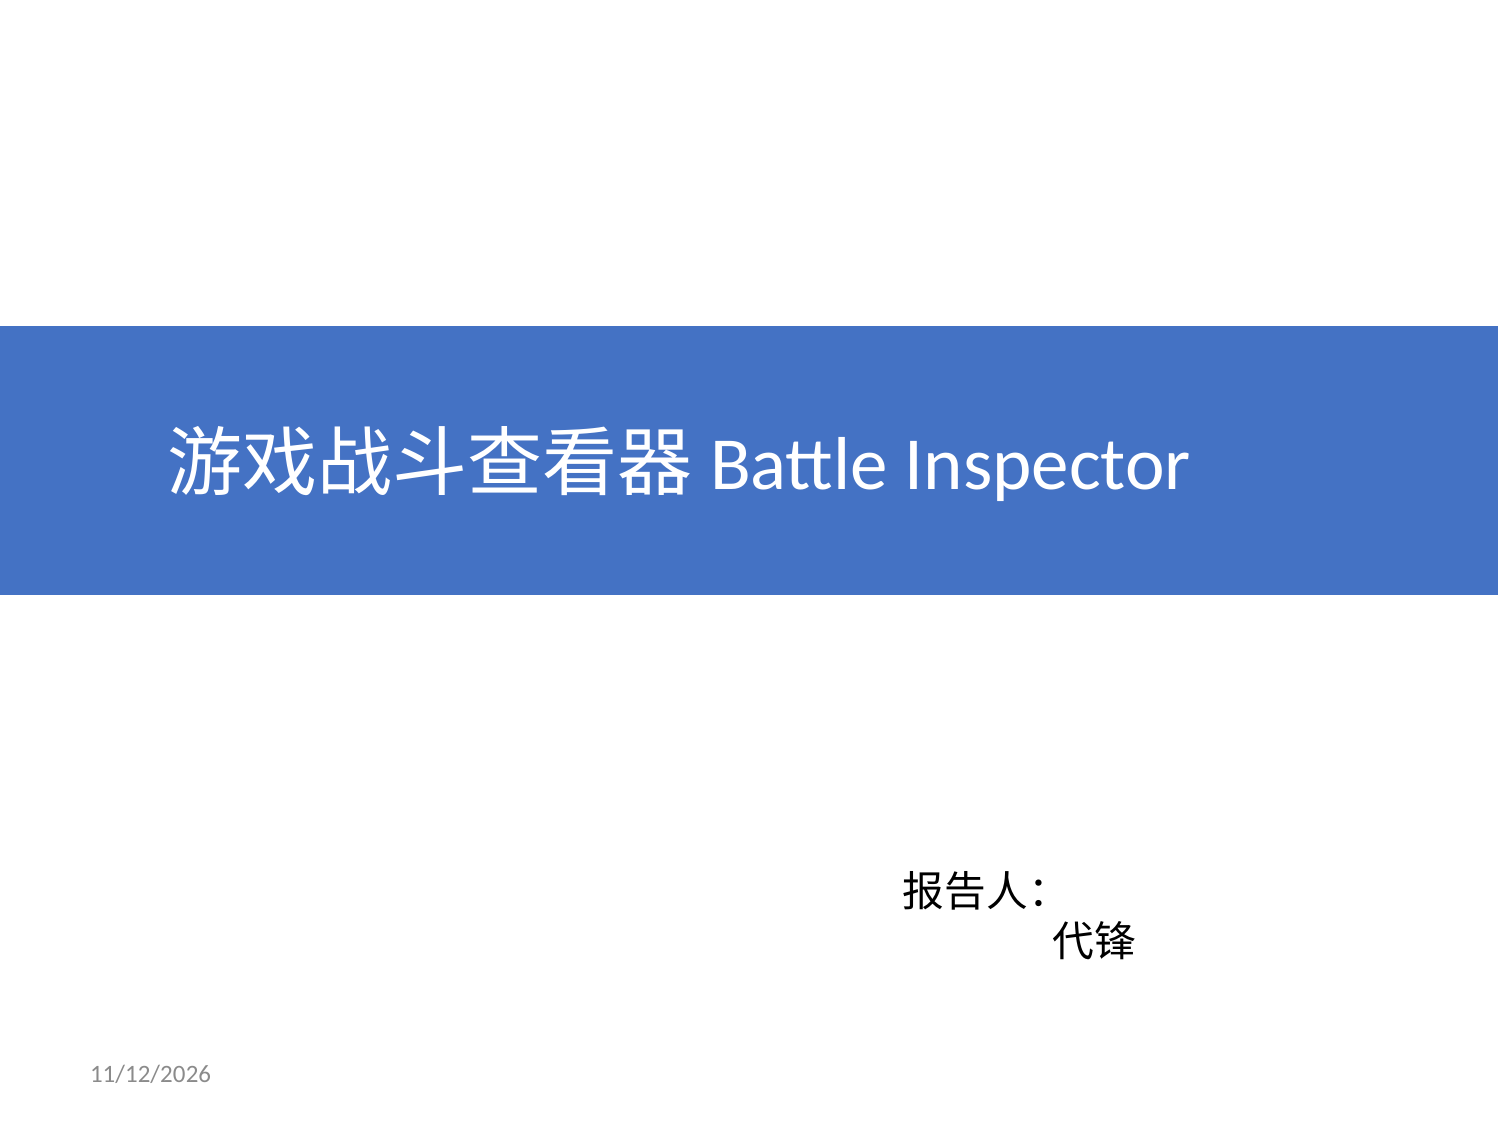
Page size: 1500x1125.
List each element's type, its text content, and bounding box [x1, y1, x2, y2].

text_box 报告人： 代锋 [888, 857, 1424, 1023]
picture [0, 326, 1498, 596]
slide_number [75, 1042, 425, 1103]
